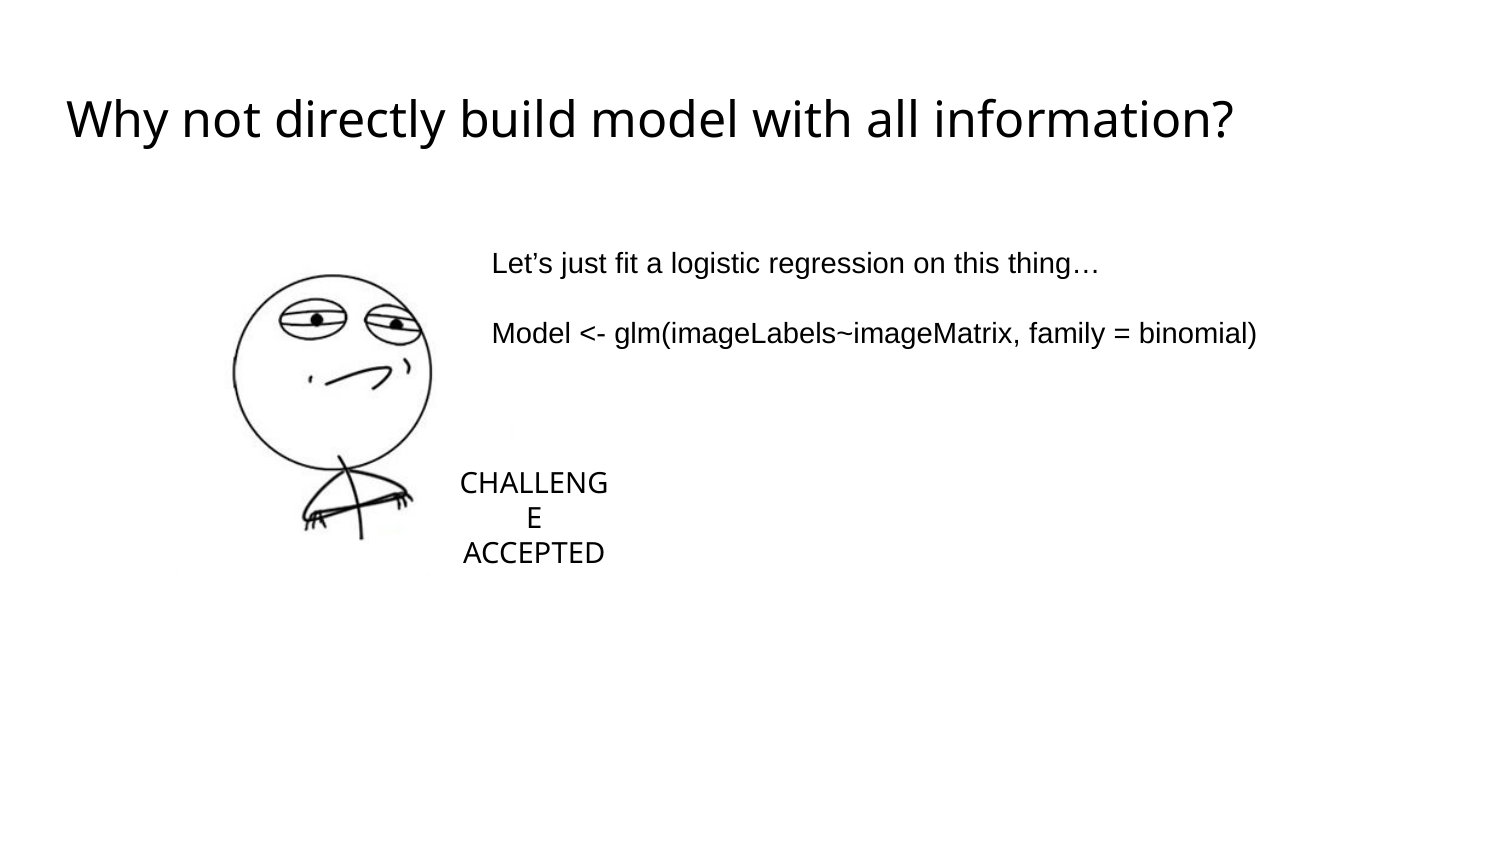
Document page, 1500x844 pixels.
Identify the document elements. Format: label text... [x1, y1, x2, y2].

text_box CHALLENGE ACCEPTED [585, 449, 625, 535]
picture [97, 215, 582, 578]
title Why not directly build model with all information? [51, 72, 1449, 167]
text_box Let’s just fit a logistic regression on this thing… Model <- glm(imageLabels~imageMatrix, family = binomial) [585, 229, 1297, 371]
